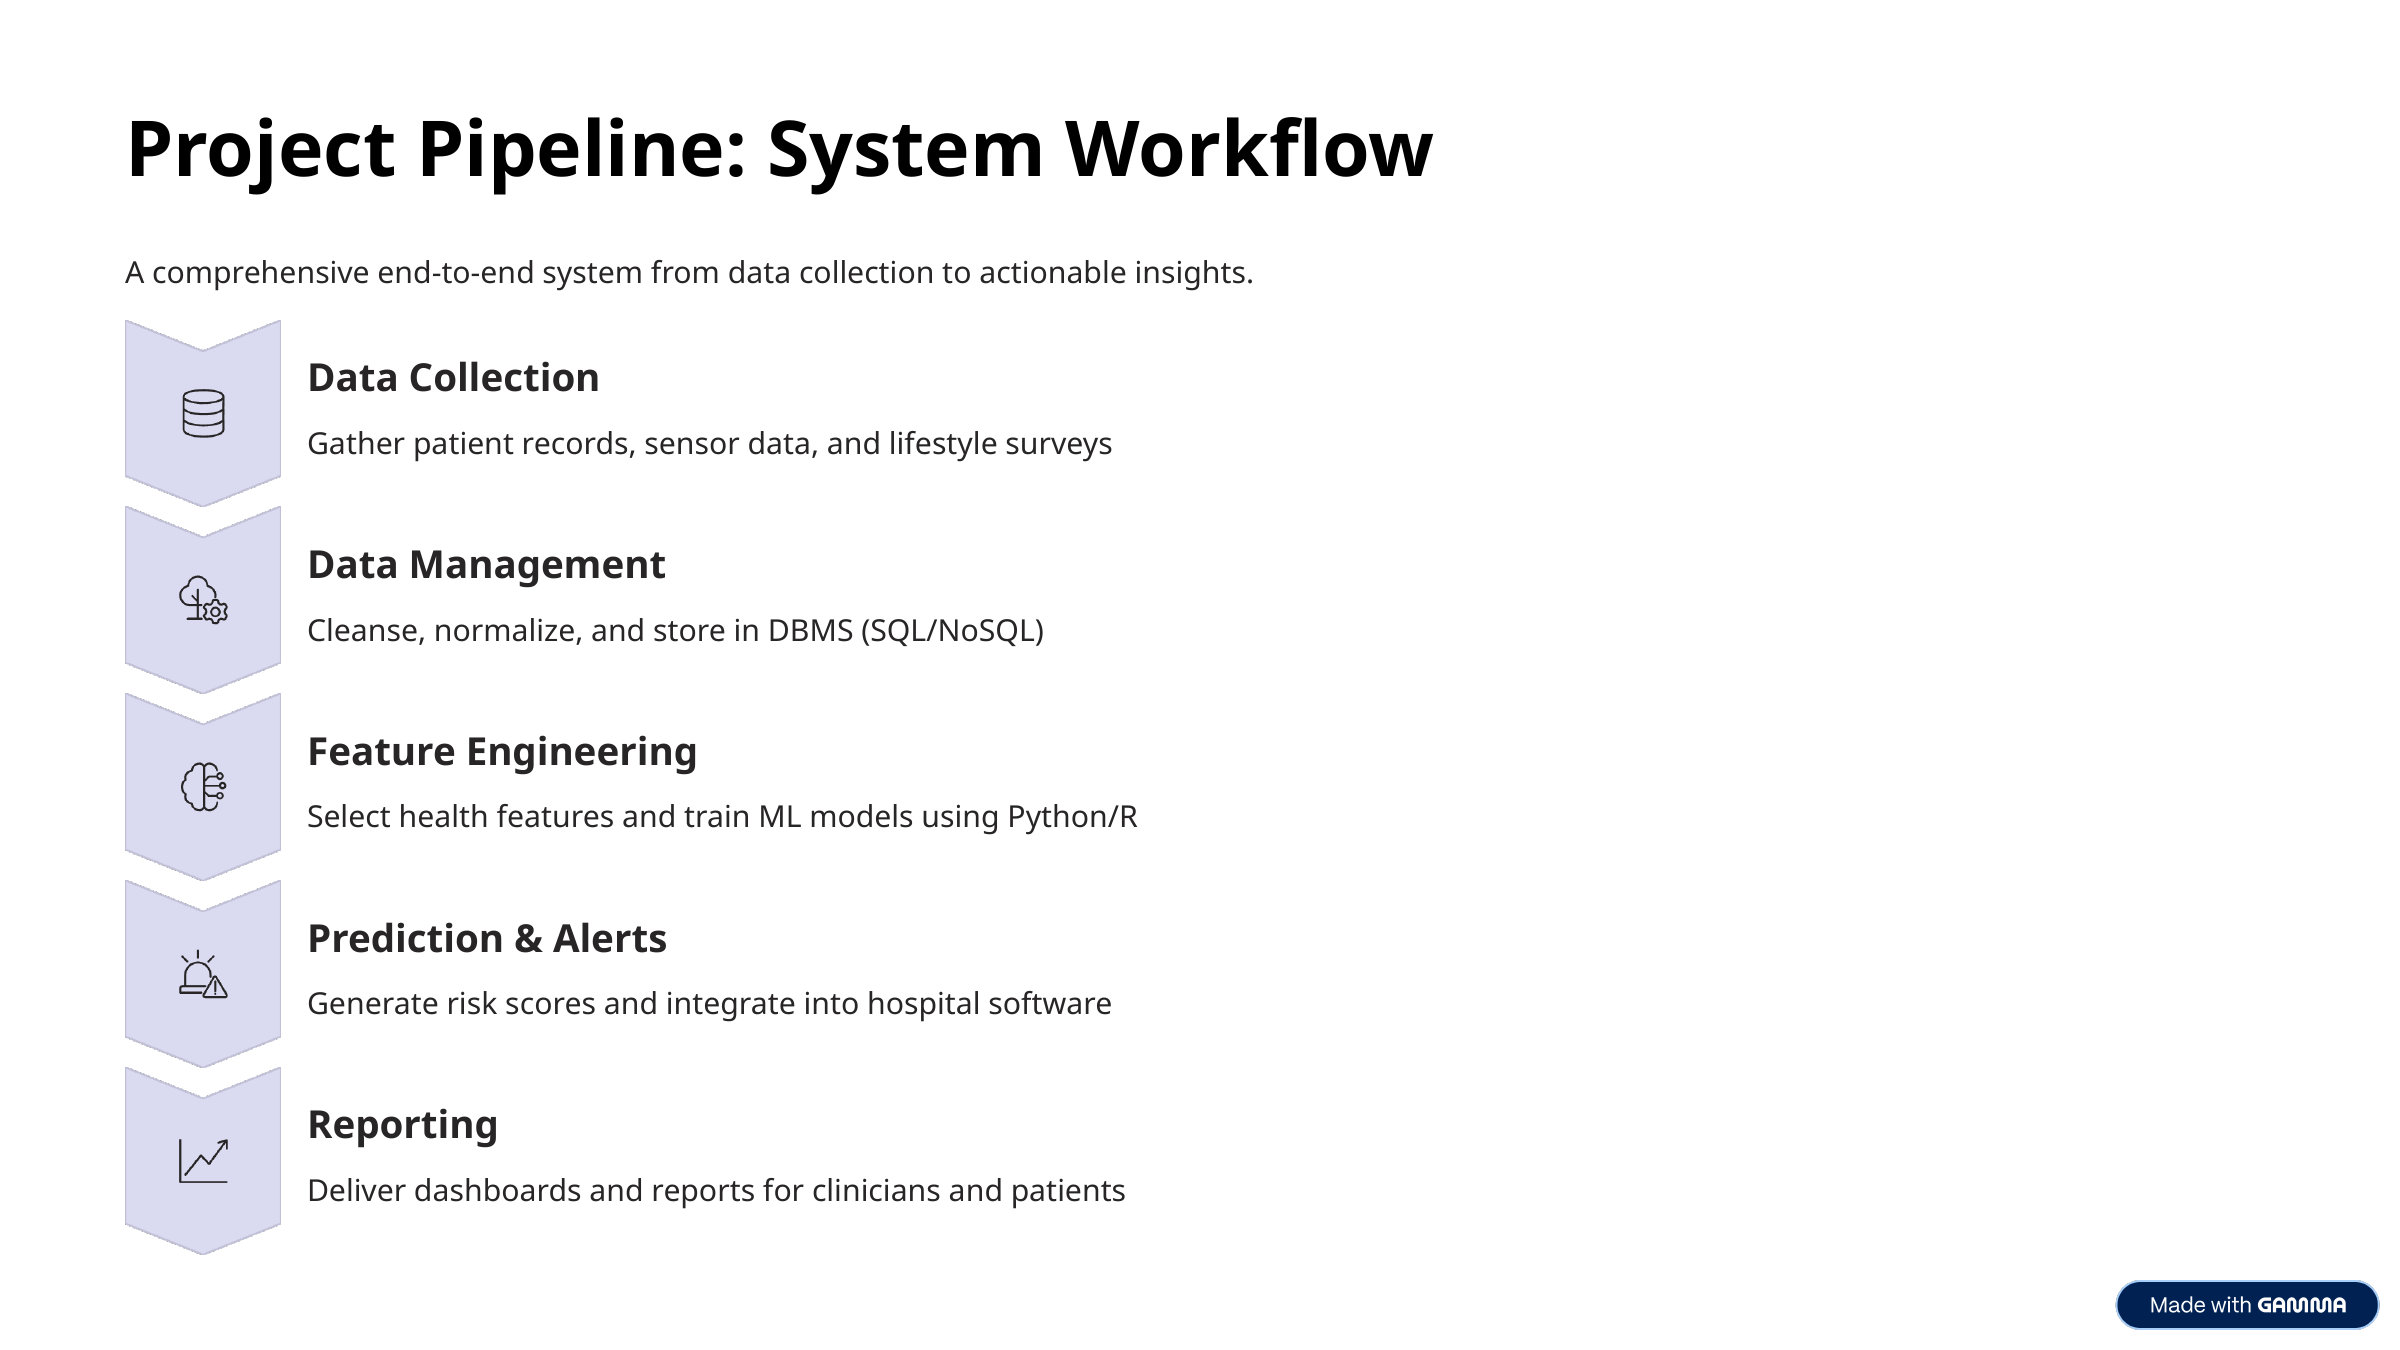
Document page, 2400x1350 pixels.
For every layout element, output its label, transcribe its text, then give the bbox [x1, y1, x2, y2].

text_box Cleanse, normalize, and store in DBMS (SQL/NoSQL) [307, 602, 2275, 649]
text_box Project Pipeline: System Workflow [125, 95, 1435, 193]
text_box Generate risk scores and integrate into hospital software [307, 976, 2275, 1022]
text_box Reporting [307, 1098, 697, 1148]
text_box A comprehensive end-to-end system from data collection to actionable insights. [125, 244, 2275, 291]
text_box Prediction & Alerts [307, 911, 697, 961]
text_box Select health features and train ML models using Python/R [307, 789, 2275, 835]
text_box Deliver dashboards and reports for clinicians and patients [307, 1163, 2275, 1209]
text_box Data Management [307, 538, 697, 587]
text_box Gather patient records, sensor data, and lifestyle surveys [307, 415, 2275, 462]
picture [125, 320, 281, 1255]
text_box Feature Engineering [307, 724, 697, 774]
picture [2106, 1271, 2389, 1339]
text_box Data Collection [307, 351, 697, 400]
